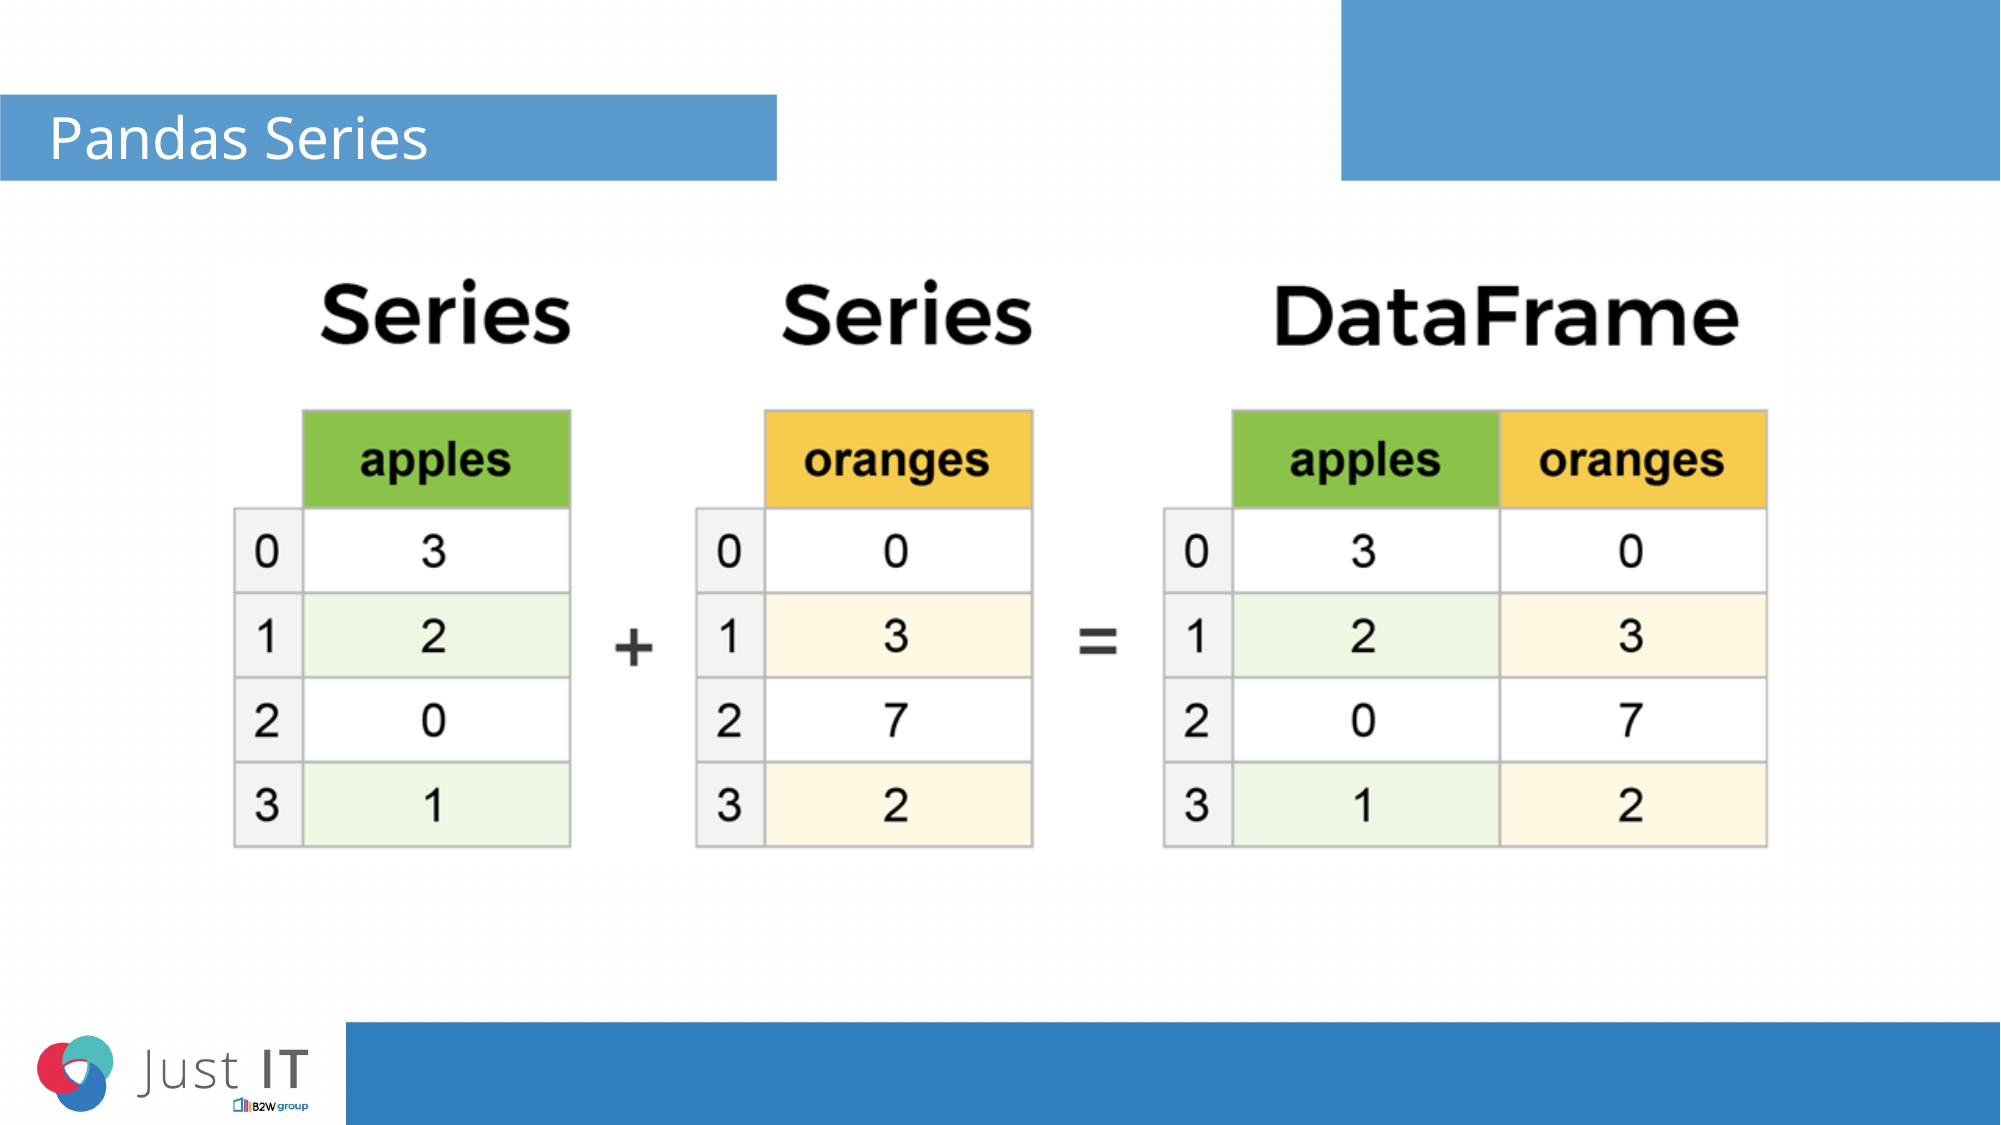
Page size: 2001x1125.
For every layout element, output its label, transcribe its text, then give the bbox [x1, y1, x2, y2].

title Pandas Series [33, 55, 956, 227]
picture [0, 0, 2000, 1125]
